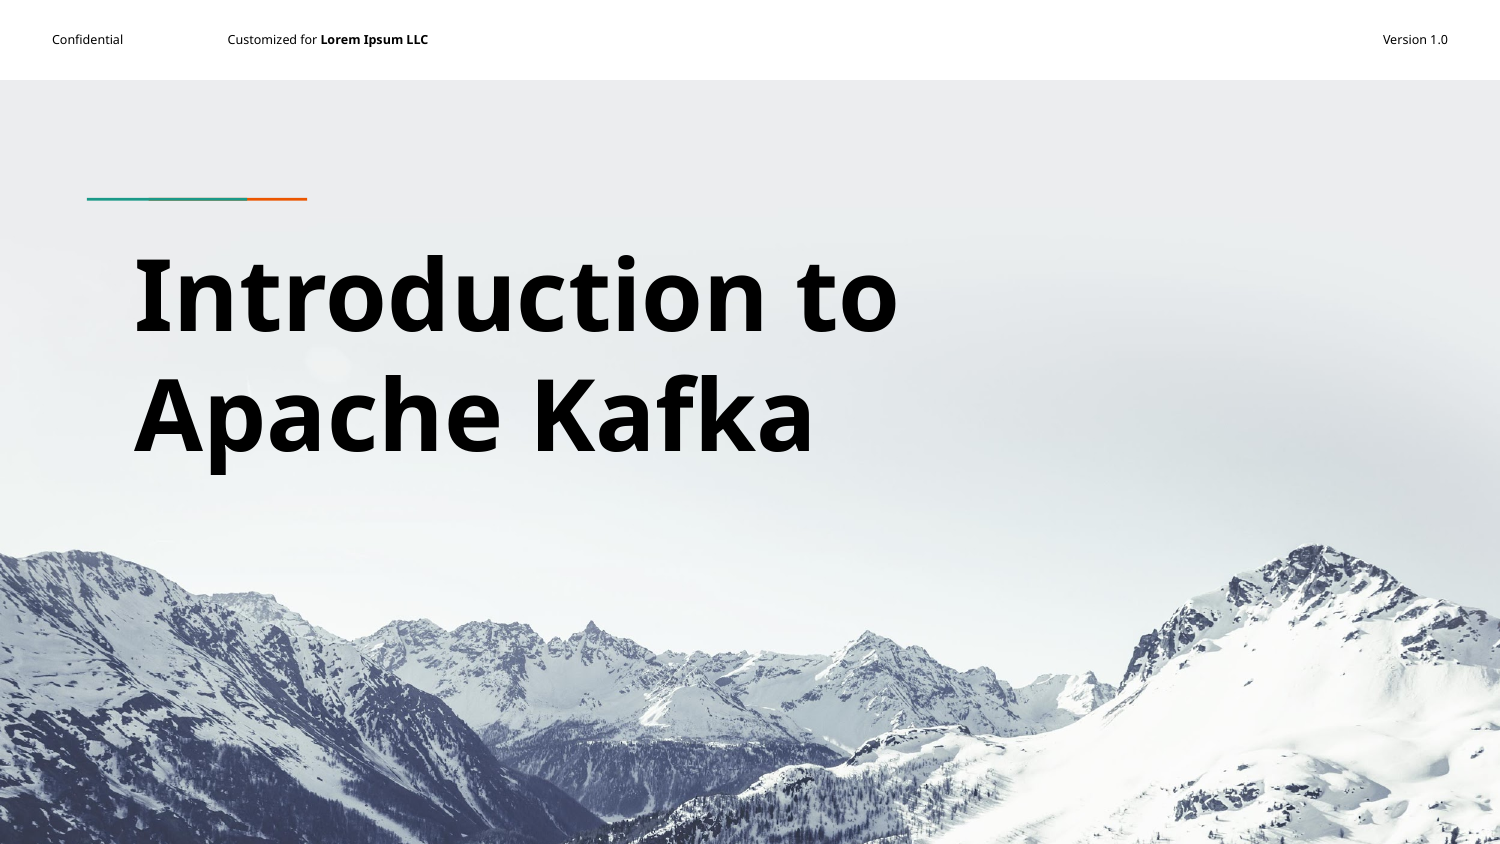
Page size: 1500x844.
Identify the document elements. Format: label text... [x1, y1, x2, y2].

picture [0, 80, 1500, 844]
title Introduction to Apache Kafka [119, 216, 922, 490]
